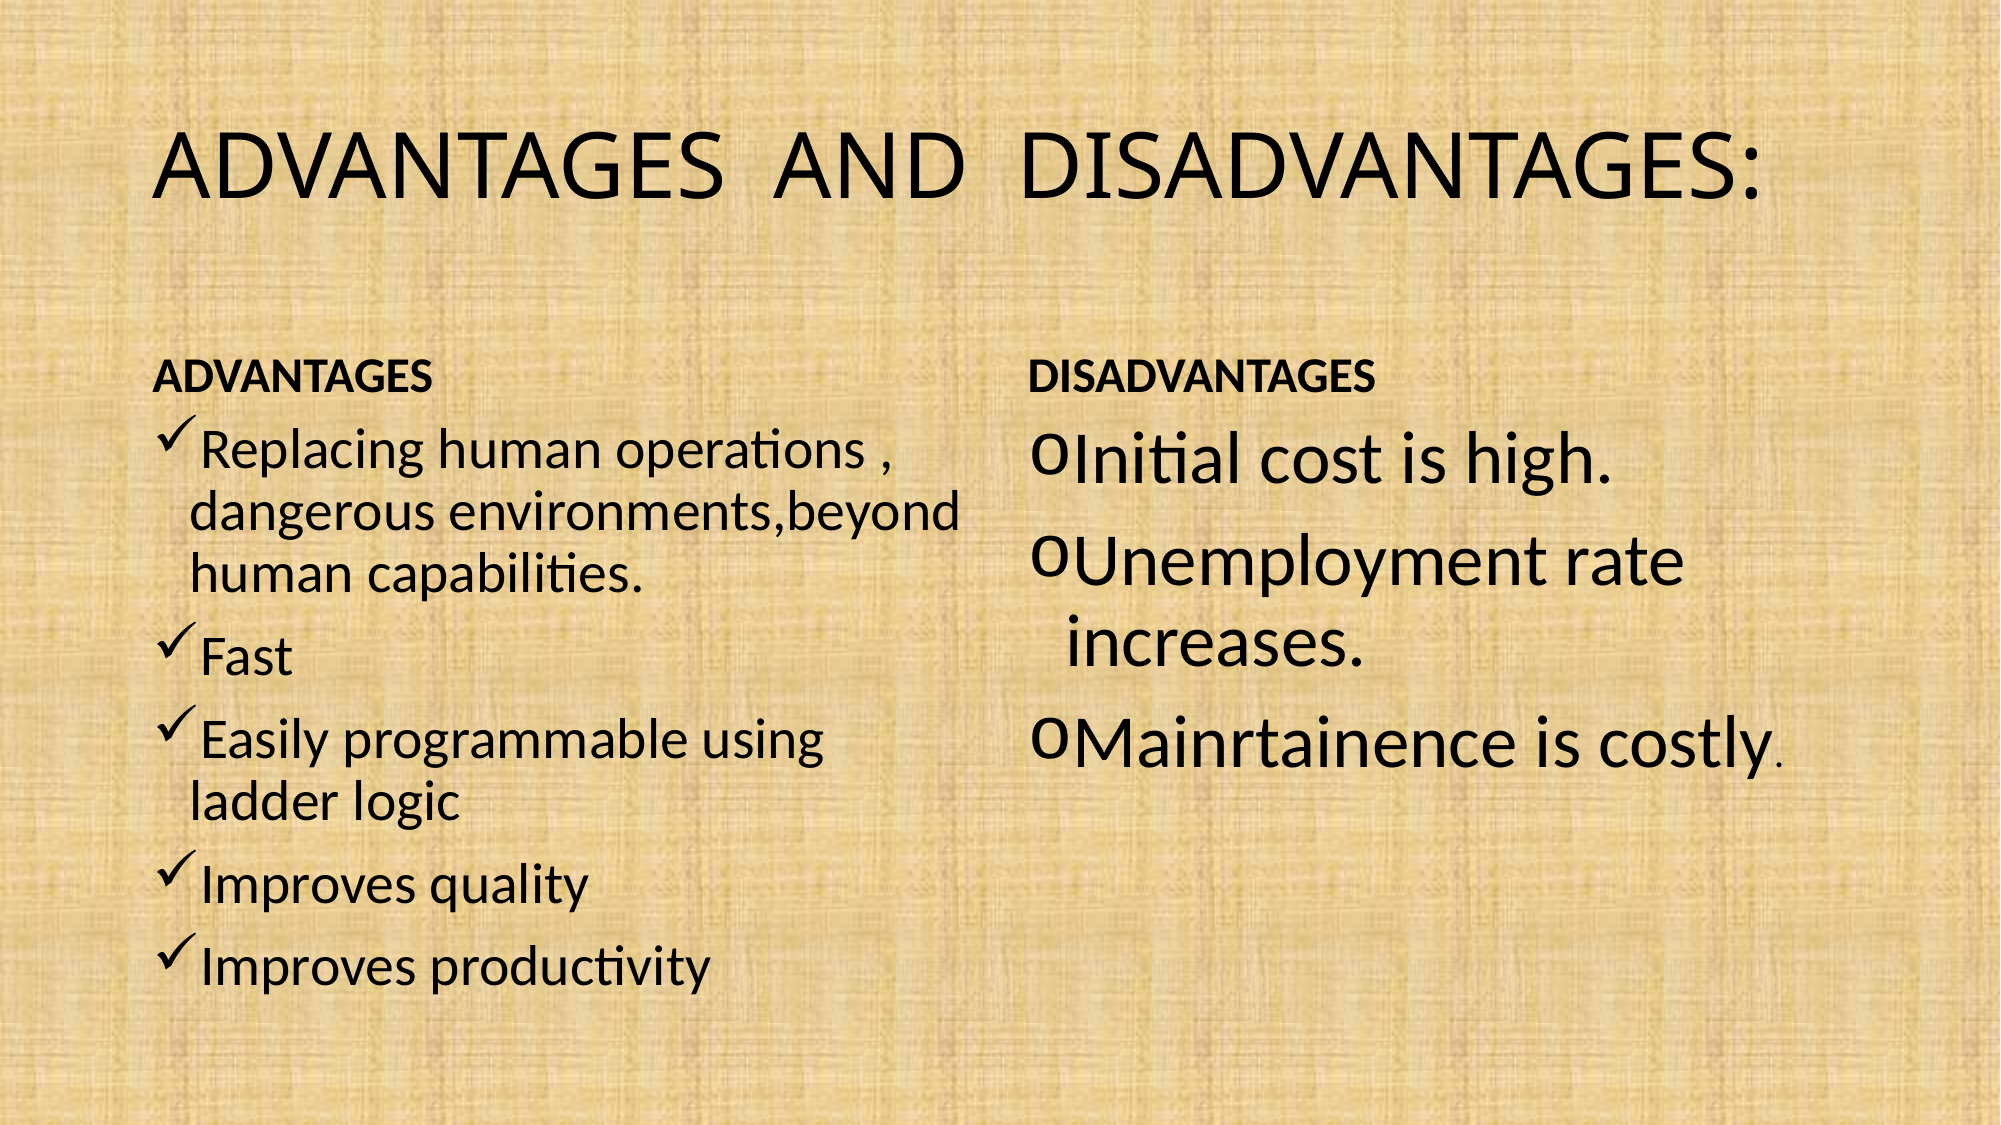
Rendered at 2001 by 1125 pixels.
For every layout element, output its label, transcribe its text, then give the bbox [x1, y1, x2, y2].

list Initial cost is high. Unemployment rate increases. Mainrtainence is costly. [1012, 410, 1863, 1016]
list Replacing human operations , dangerous environments,beyond human capabilities. Fast Easily programmable using ladder logic Improves quality Improves productivity [137, 410, 984, 1016]
picture [0, 0, 2001, 1125]
list ADVANTAGES [137, 275, 984, 410]
title ADVANTAGES AND DISADVANTAGES: [137, 59, 1863, 278]
list DISADVANTAGES [1012, 275, 1863, 410]
